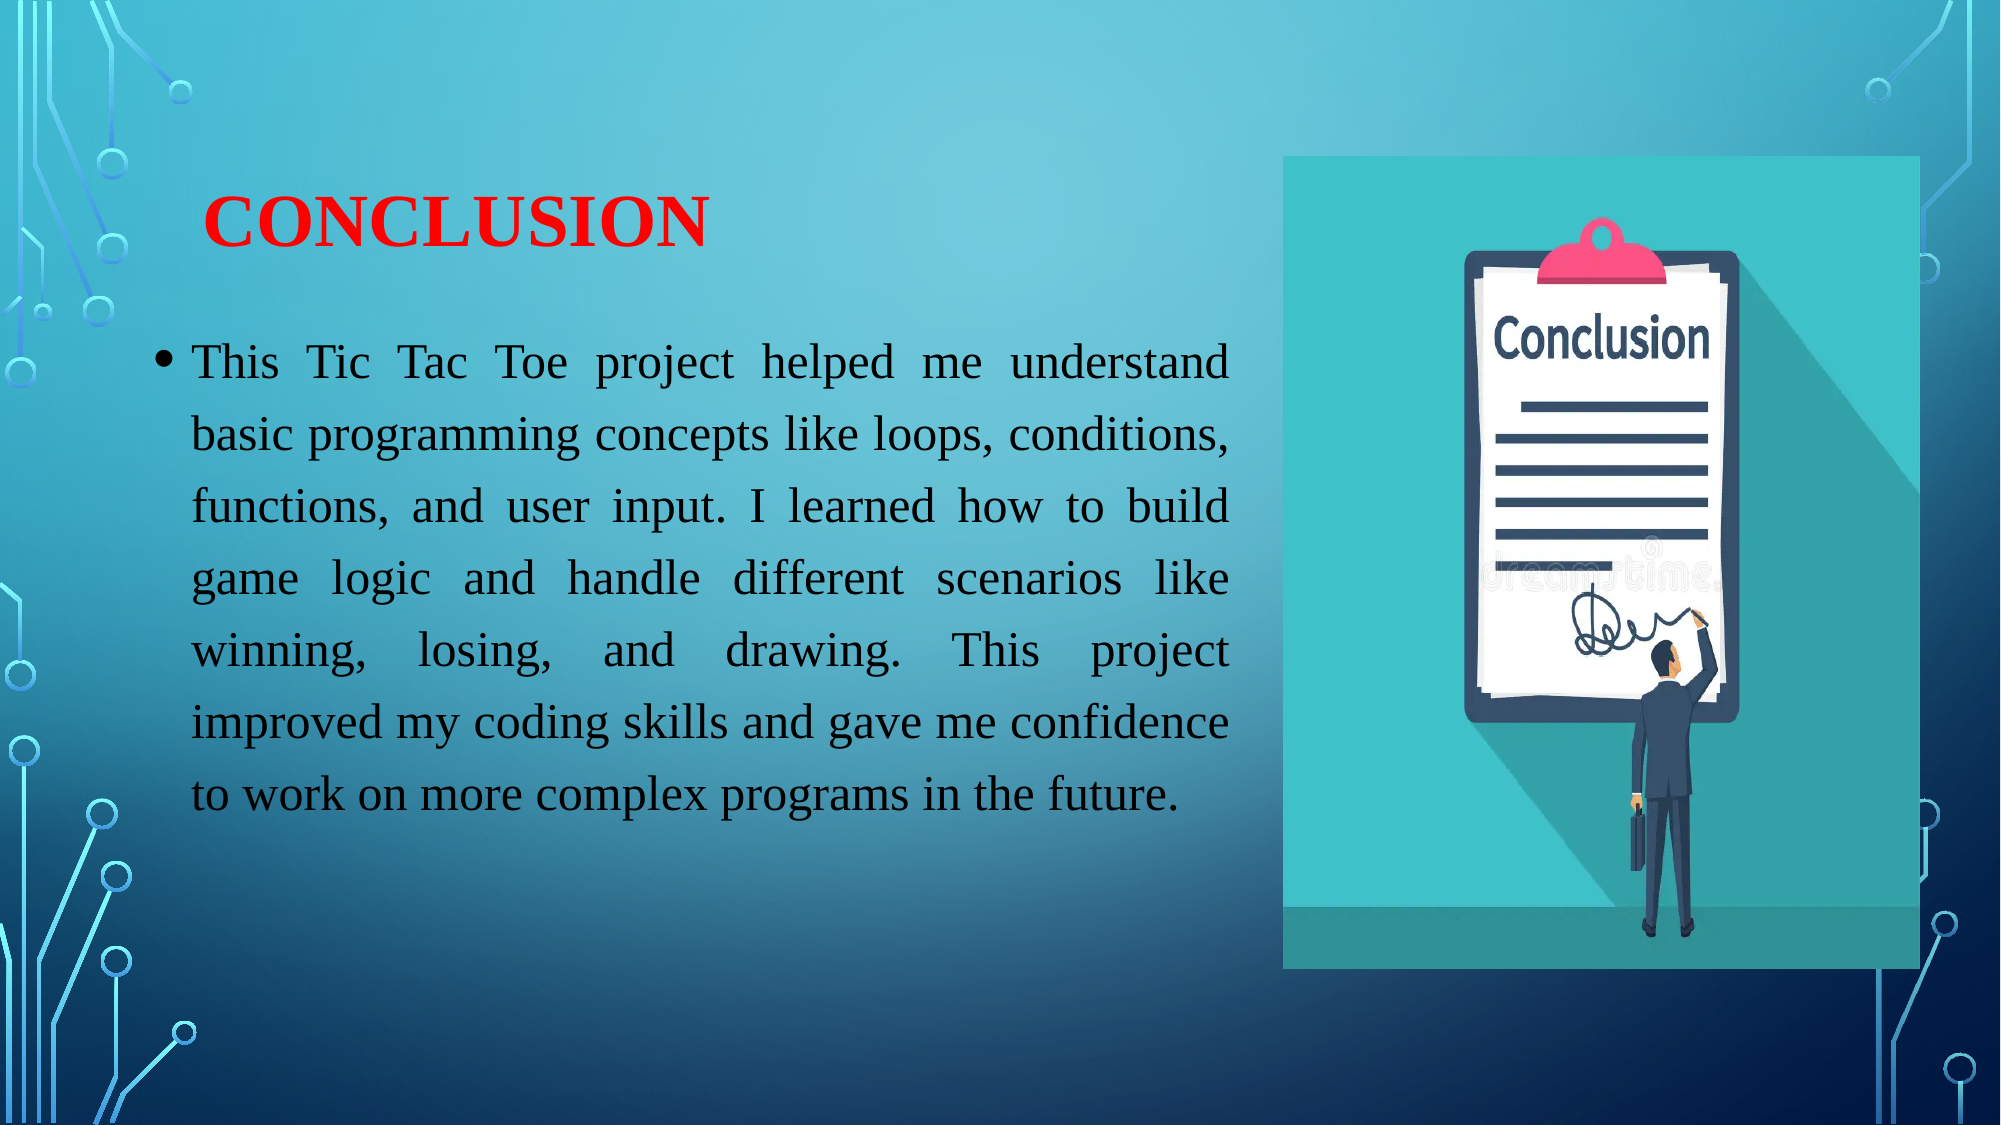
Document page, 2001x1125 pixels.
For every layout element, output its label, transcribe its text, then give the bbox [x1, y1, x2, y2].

title conclusion [187, 101, 1813, 344]
picture [1282, 156, 1920, 969]
list This Tic Tac Toe project helped me understand basic programming concepts like loops, conditions, functions, and user input. I learned how to build game logic and handle different scenarios like winning, losing, and drawing. This project improved my coding skills and gave me confidence to work on more complex programs in the future. [138, 308, 1246, 890]
